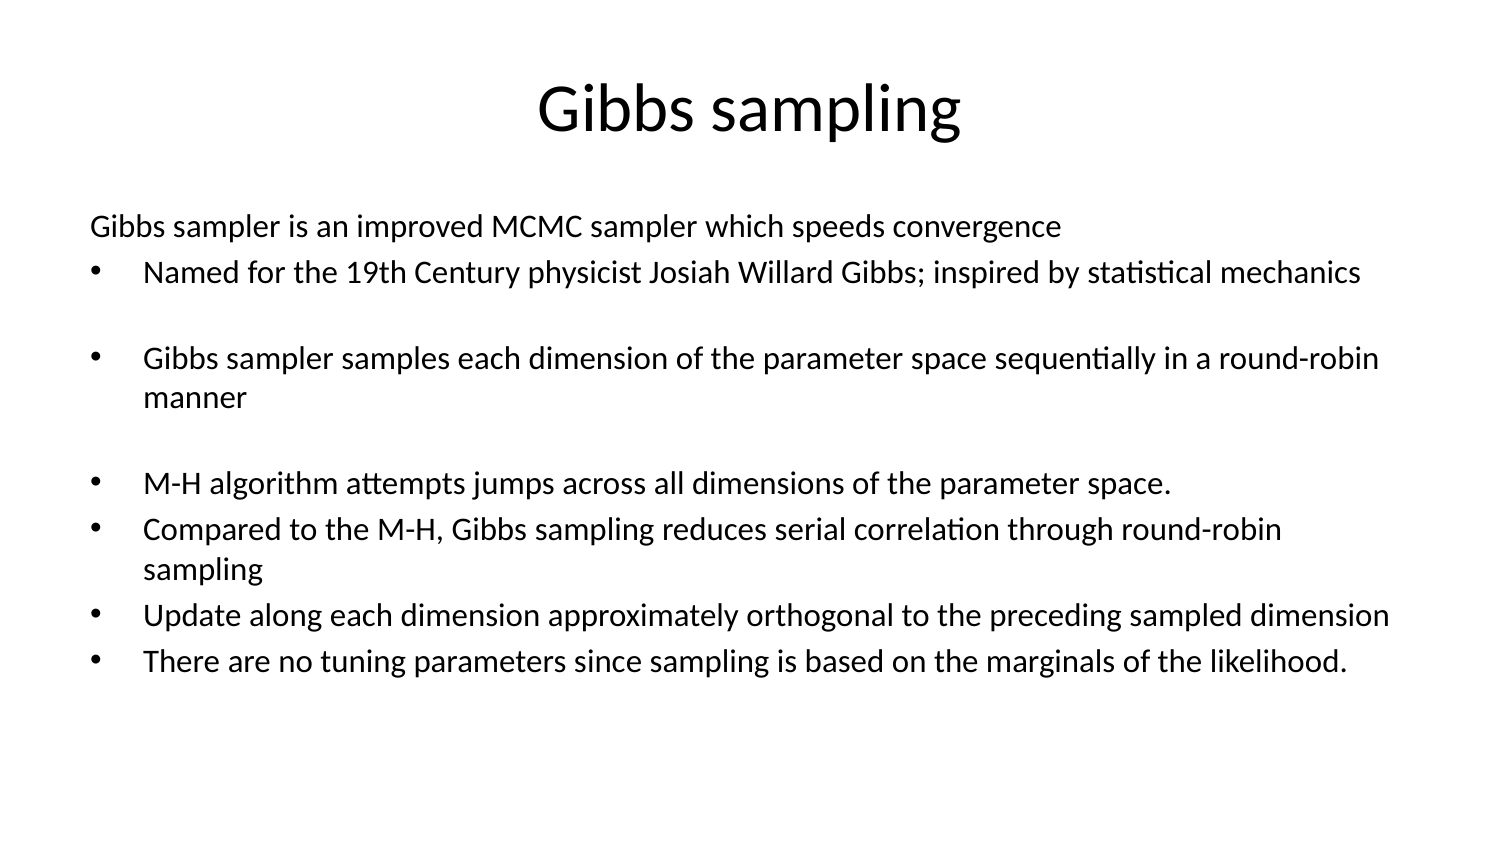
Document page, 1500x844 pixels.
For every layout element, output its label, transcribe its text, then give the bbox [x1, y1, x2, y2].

list Gibbs sampler is an improved MCMC sampler which speeds convergence Named for the 19th Century physicist Josiah Willard Gibbs; inspired by statistical mechanics Gibbs sampler samples each dimension of the parameter space sequentially in a round-robin manner M-H algorithm attempts jumps across all dimensions of the parameter space. Compared to the M-H, Gibbs sampling reduces serial correlation through round-robin sampling Update along each dimension approximately orthogonal to the preceding sampled dimension There are no tuning parameters since sampling is based on the marginals of the likelihood. [75, 196, 1425, 754]
title Gibbs sampling [75, 33, 1425, 175]
